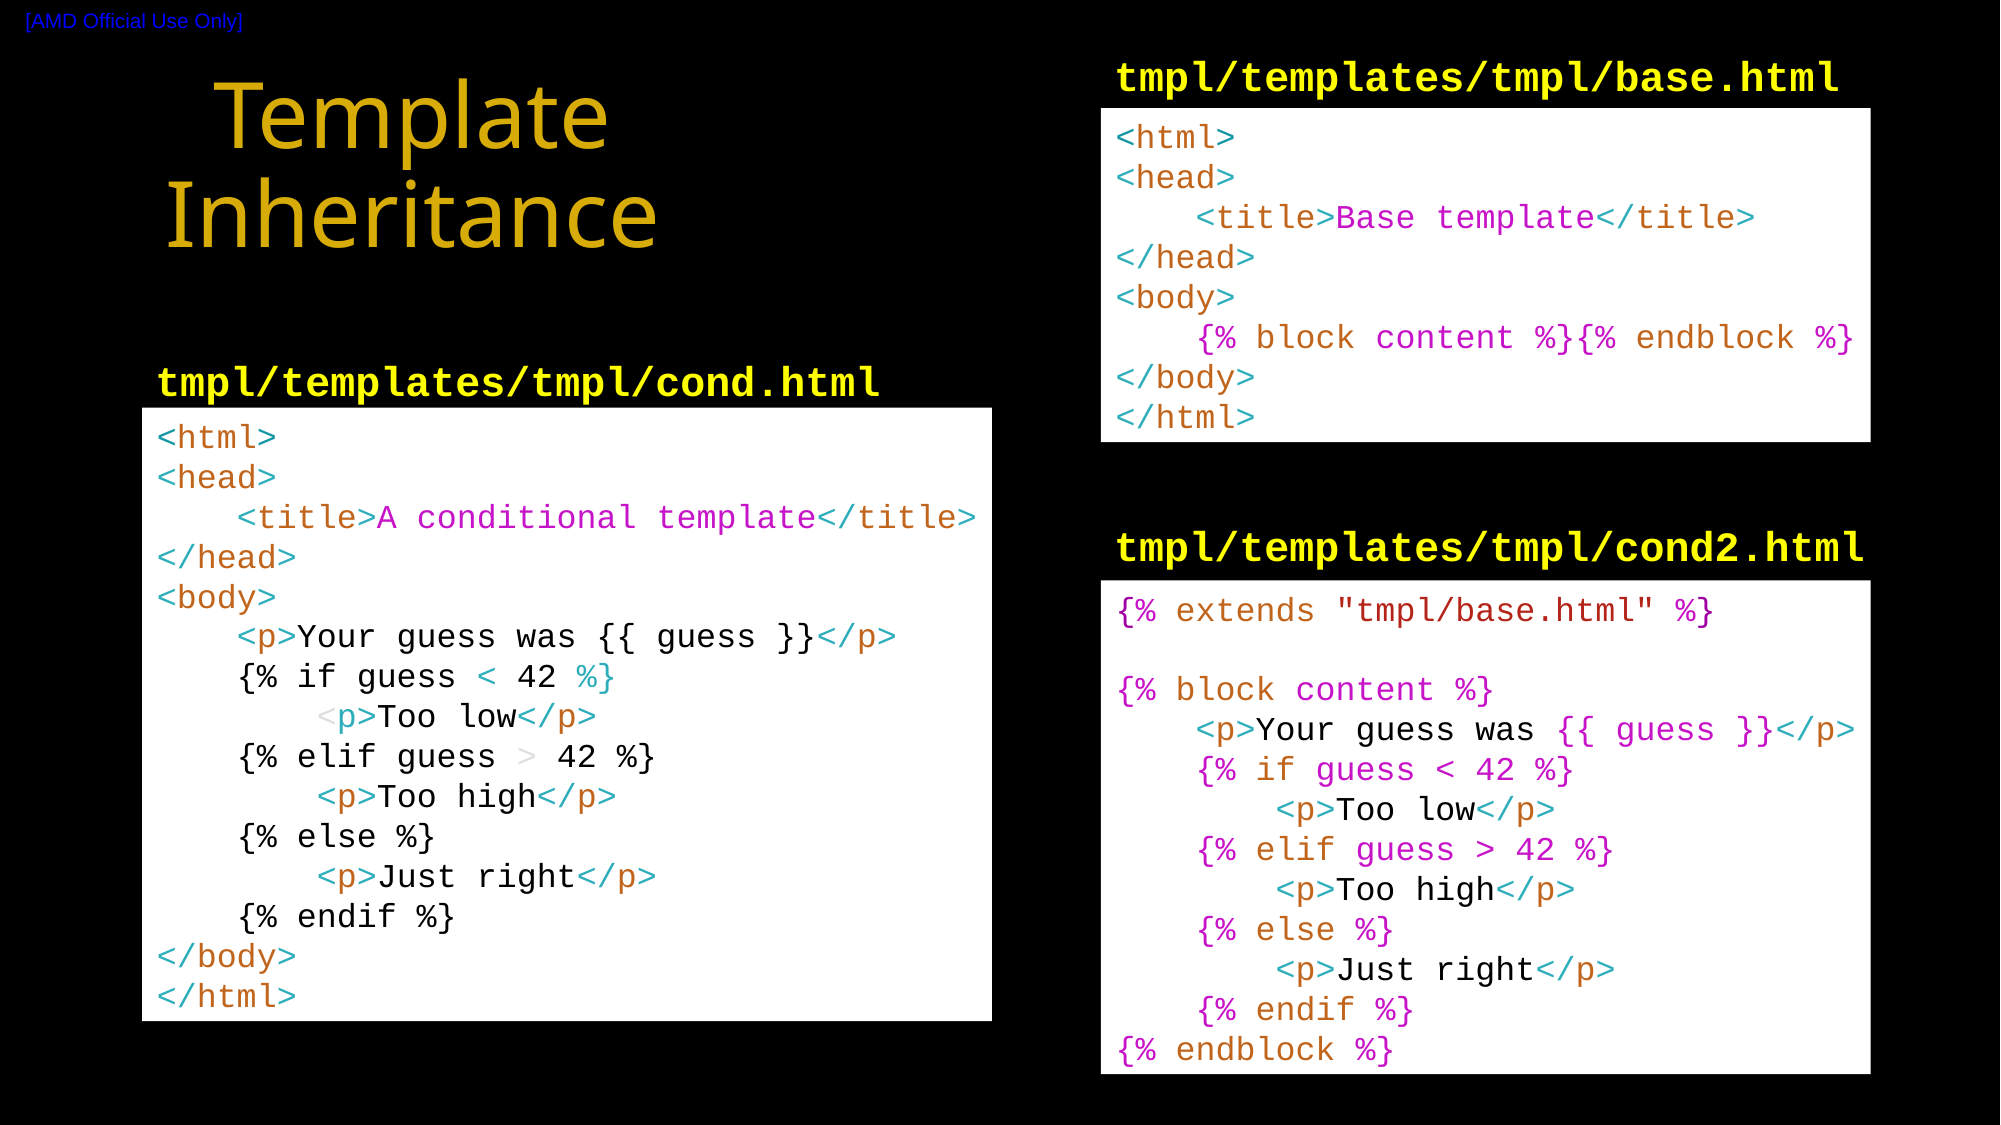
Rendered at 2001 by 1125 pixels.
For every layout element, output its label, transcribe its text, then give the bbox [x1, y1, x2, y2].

text_box tmpl/templates/tmpl/base.html [1099, 42, 1855, 108]
title Template Inheritance [50, 59, 776, 278]
text_box <html> <head> <title>Base template</title> </head> <body> {% block content %}{% endblock %} </body> </html> [1100, 108, 1871, 443]
text_box <html> <head> <title>A conditional template</title> </head> <body> <p>Your guess was {{ guess }}</p> {% if guess < 42 %} <p>Too low</p> {% elif guess > 42 %} <p>Too high</p> {% else %} <p>Just right</p> {% endif %} </body> </html> [142, 407, 992, 1022]
text_box {% extends "tmpl/base.html" %} {% block content %} <p>Your guess was {{ guess }}</p> {% if guess < 42 %} <p>Too low</p> {% elif guess > 42 %} <p>Too high</p> {% else %} <p>Just right</p> {% endif %} {% endblock %} [1100, 580, 1871, 1075]
text_box tmpl/templates/tmpl/cond2.html [1099, 512, 1880, 577]
text_box tmpl/templates/tmpl/cond.html [140, 347, 896, 412]
